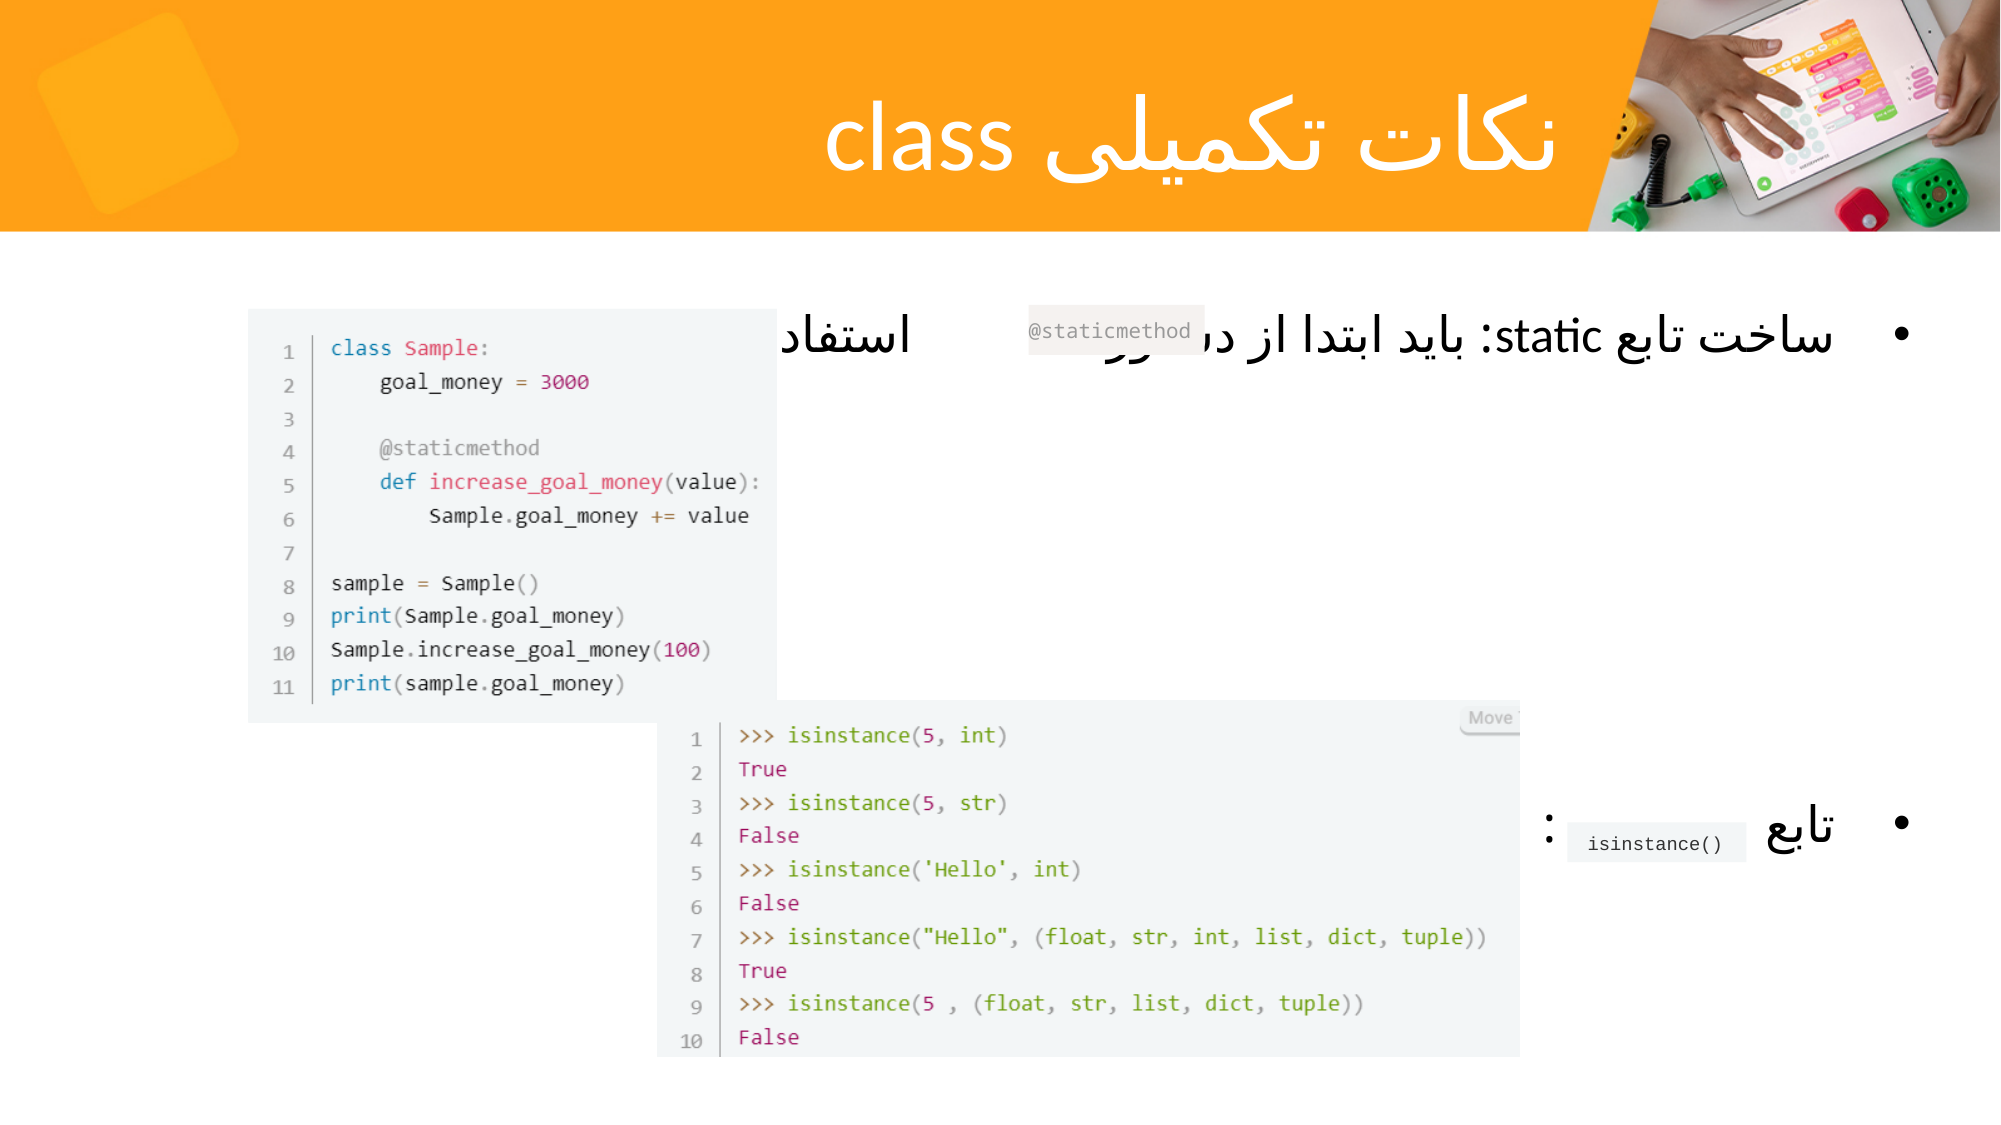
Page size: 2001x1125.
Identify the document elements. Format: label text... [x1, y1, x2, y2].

list ساخت تابع static: باید ابتدا از دستور استفاده کنیم . تابع : [87, 295, 1926, 1034]
picture [0, 0, 2001, 1125]
text_box isinstance() [1567, 822, 1747, 863]
title نکات تکمیلی class [86, 46, 1579, 214]
text_box @staticmethod [1028, 304, 1205, 355]
